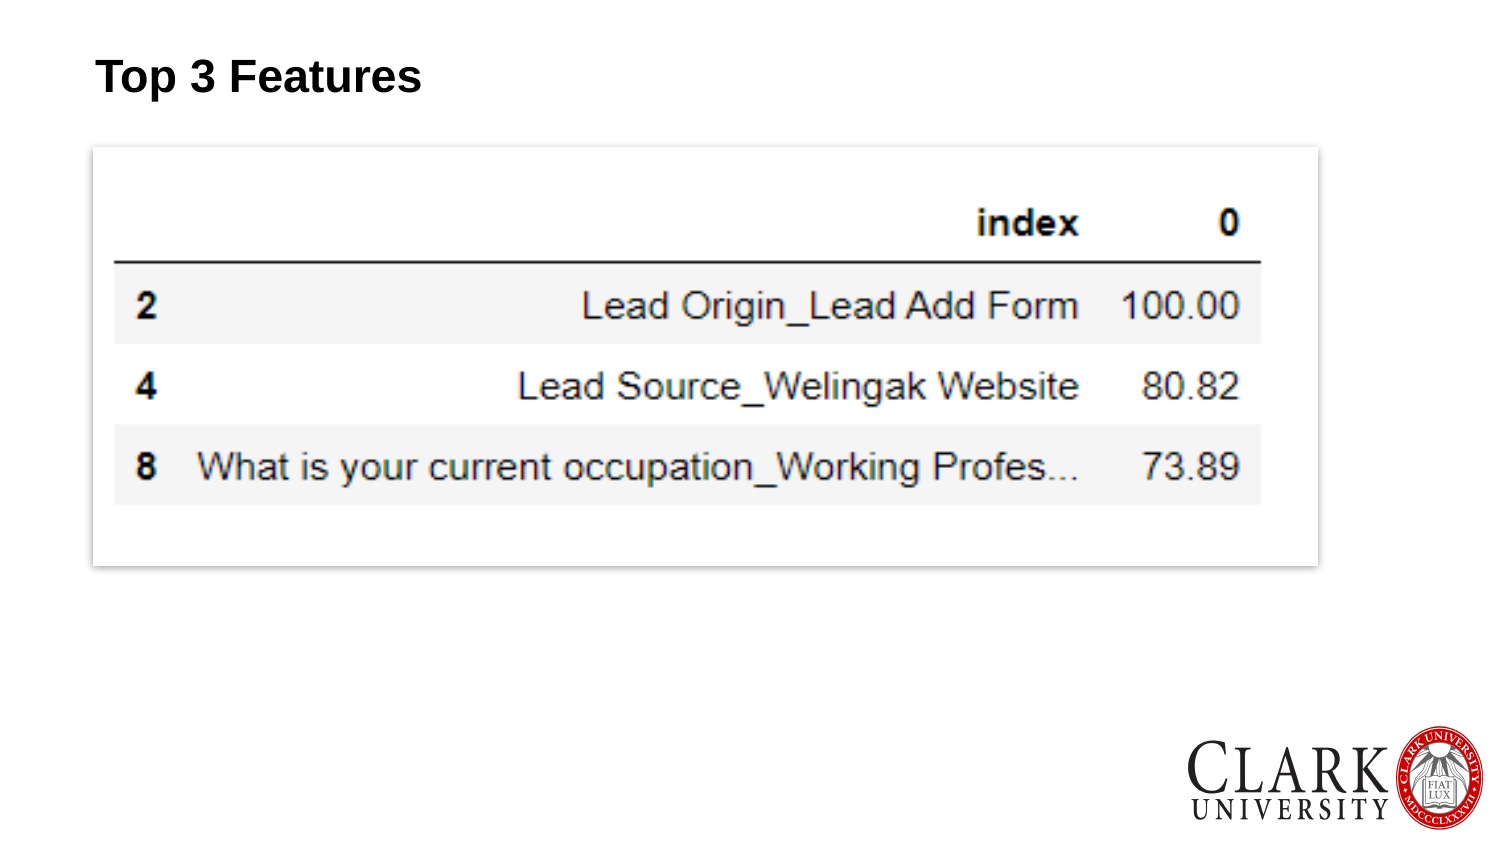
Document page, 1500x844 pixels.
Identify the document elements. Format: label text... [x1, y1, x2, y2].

picture [107, 161, 1305, 552]
title Top 3 Features [80, 30, 1393, 117]
picture [1188, 726, 1483, 830]
